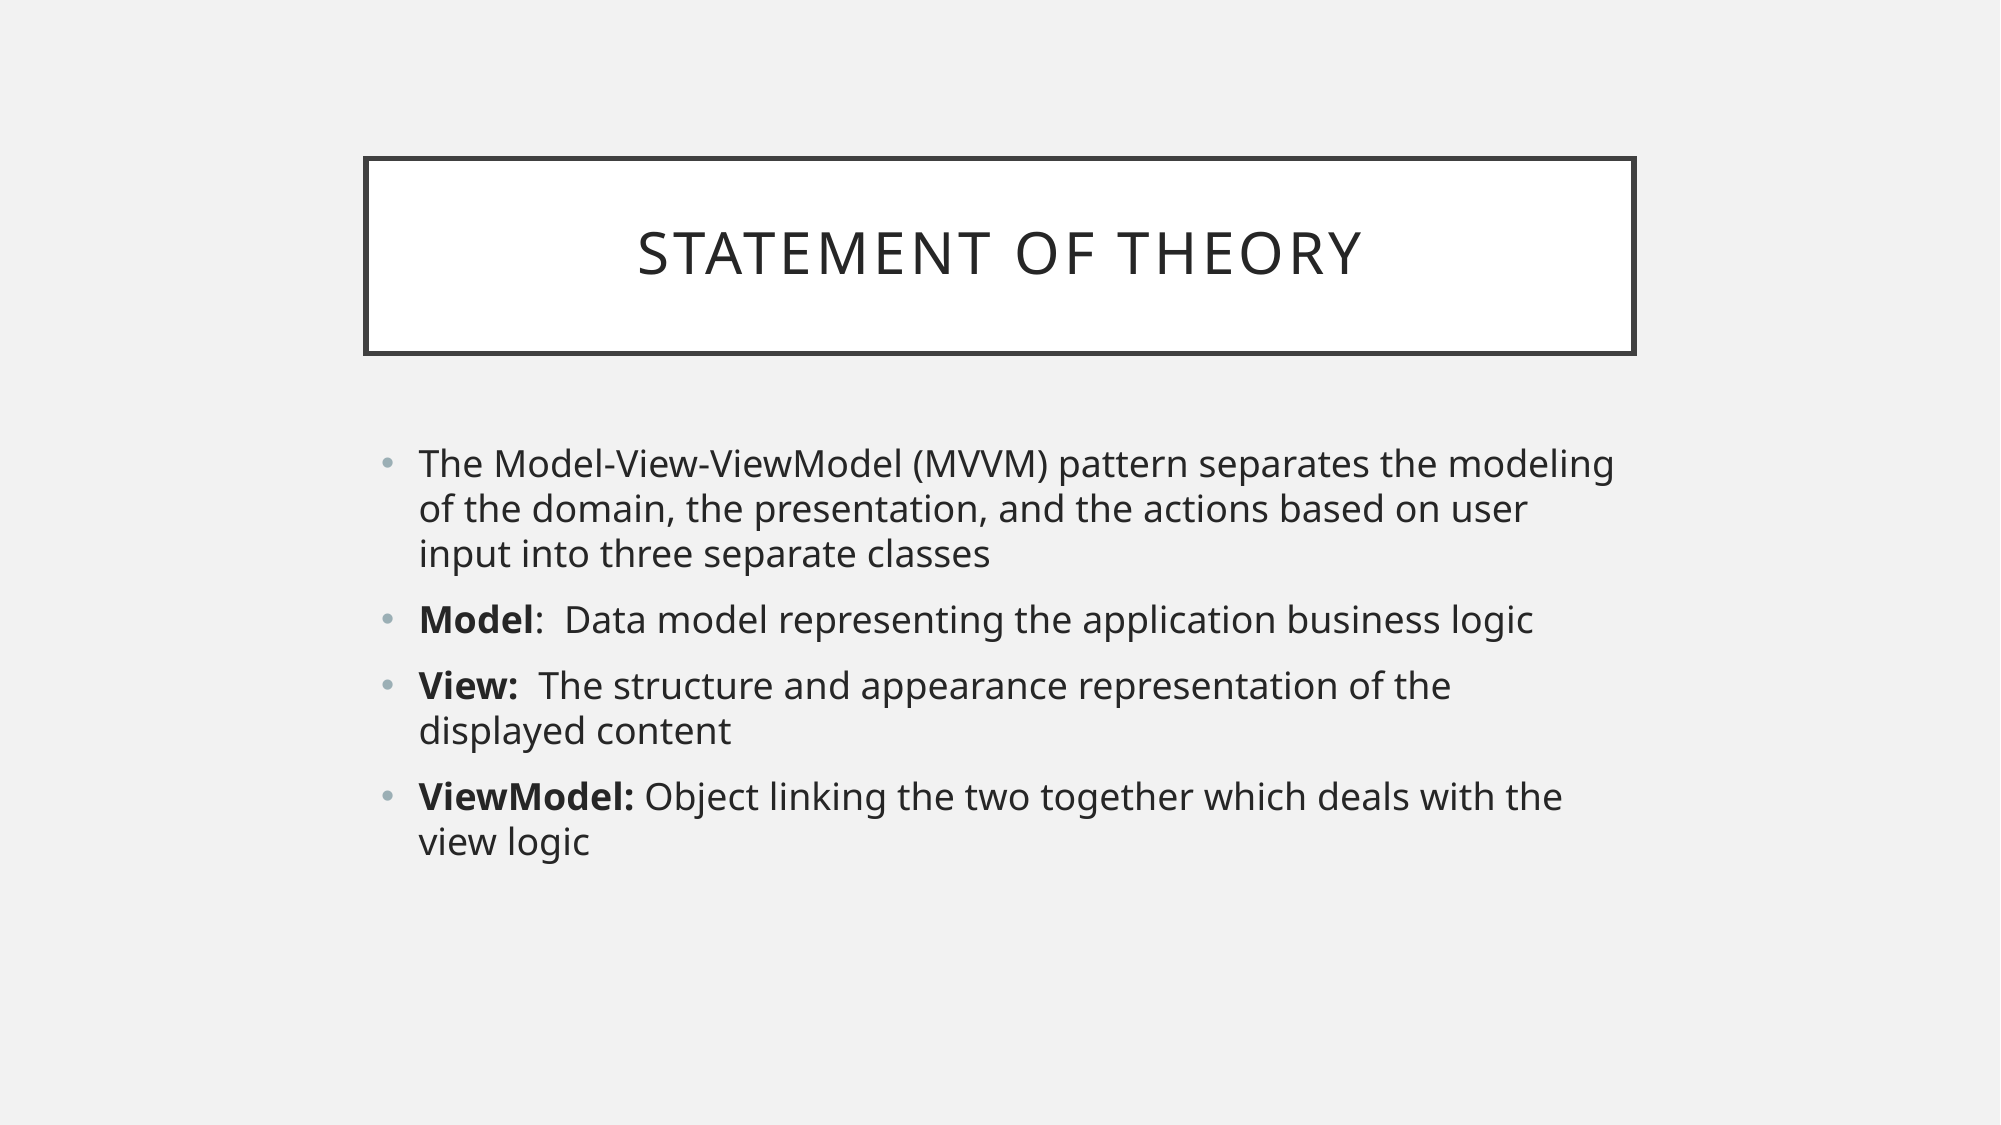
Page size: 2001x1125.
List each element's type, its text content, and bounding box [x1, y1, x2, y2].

list The Model-View-ViewModel (MVVM) pattern separates the modeling of the domain, the presentation, and the actions based on user input into three separate classes Model: Data model representing the application business logic View: The structure and appearance representation of the displayed content ViewModel: Object linking the two together which deals with the view logic [366, 432, 1634, 942]
title Statement Of Theory [363, 156, 1637, 356]
